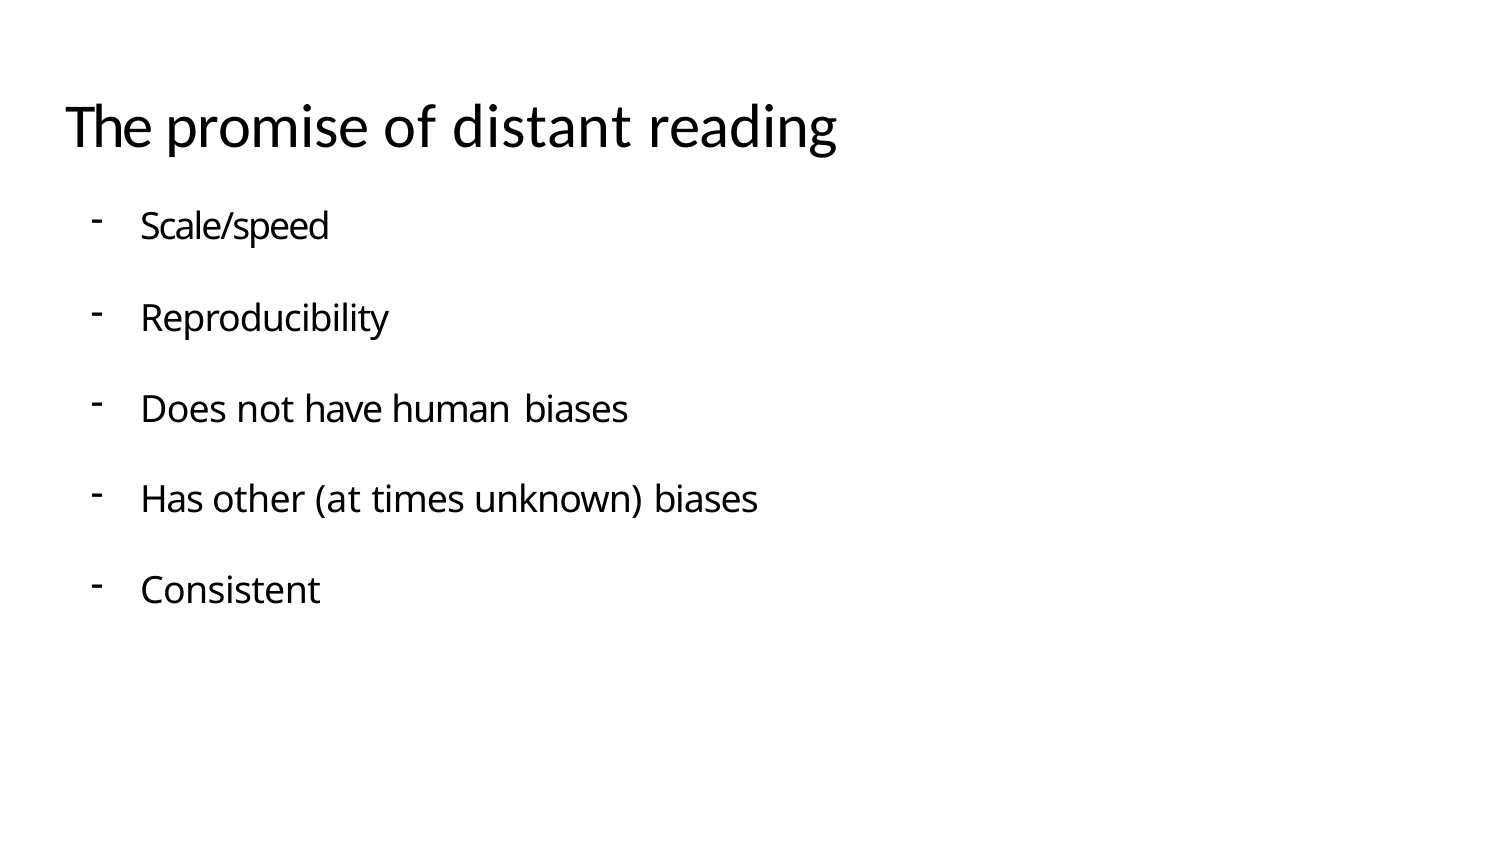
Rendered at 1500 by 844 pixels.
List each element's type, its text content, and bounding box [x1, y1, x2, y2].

title The promise of distant reading [63, 82, 863, 226]
text_box Scale/speed Reproducibility Does not have human biases Has other (at times unknown) biases Consistent [88, 199, 900, 611]
